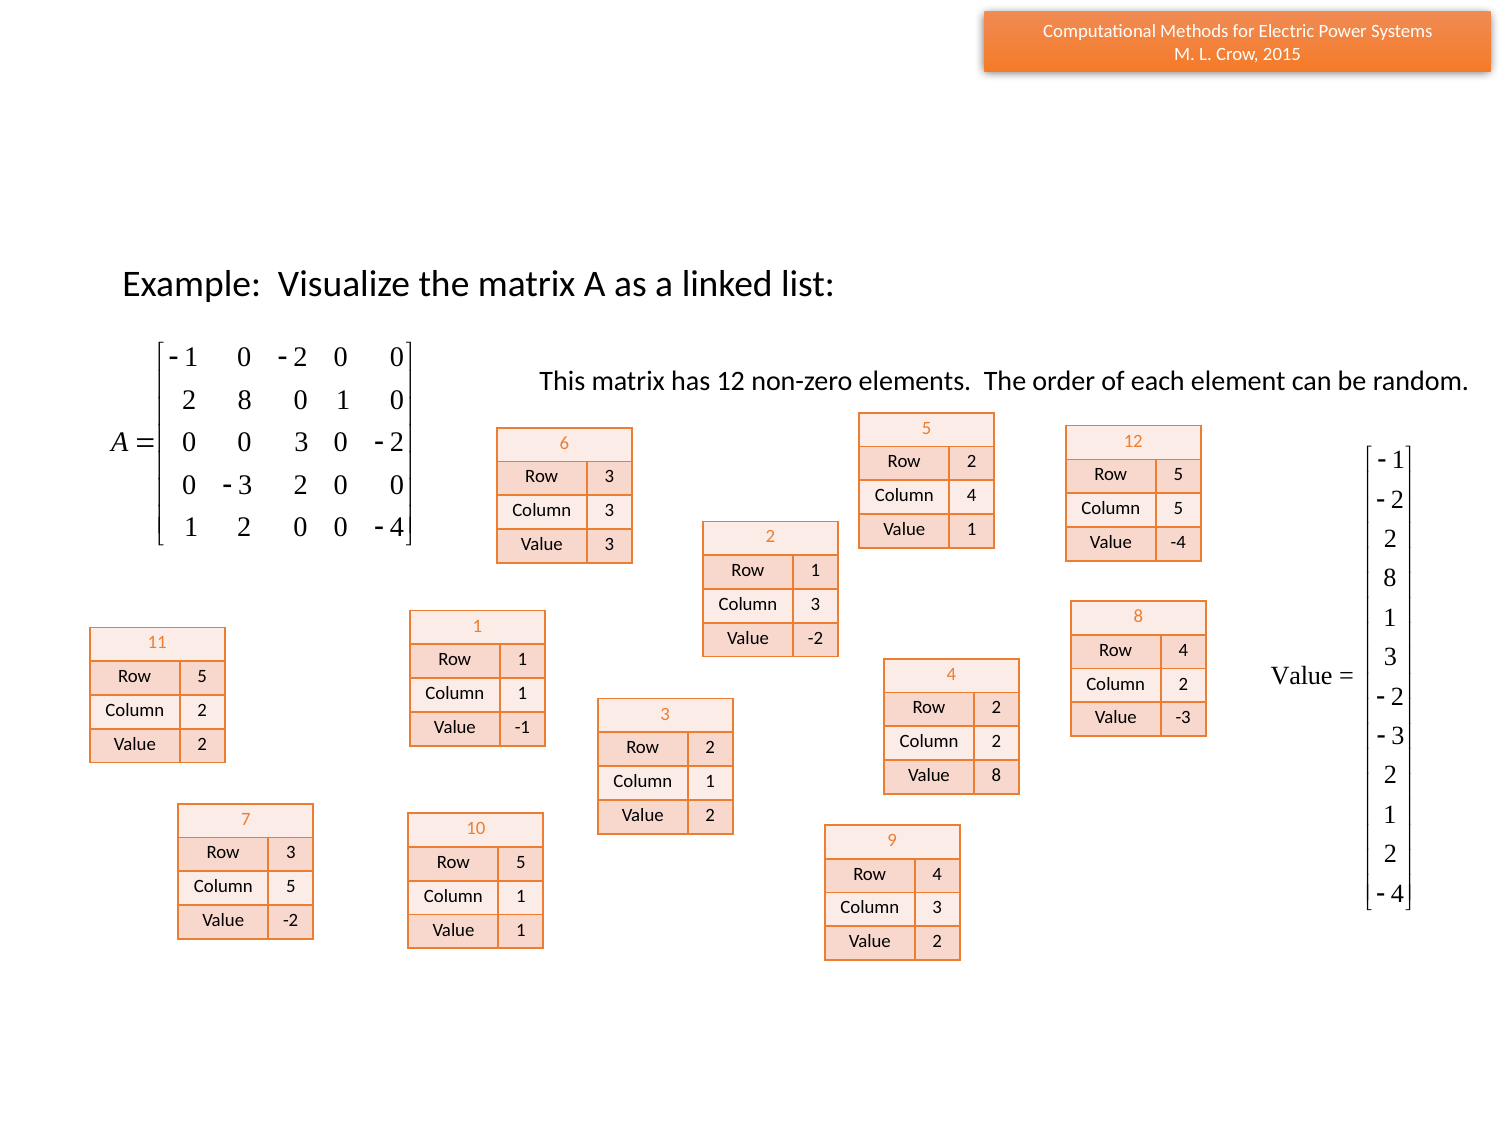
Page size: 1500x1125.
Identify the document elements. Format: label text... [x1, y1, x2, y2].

table_cell Row [860, 447, 948, 479]
table_cell 1 [499, 882, 542, 914]
table_cell 1 [950, 515, 993, 547]
table_cell Column [599, 767, 687, 799]
table_cell Value [860, 515, 948, 547]
table_cell Column [826, 893, 914, 925]
table_header 6 [498, 429, 631, 461]
table_cell 2 [689, 801, 732, 833]
table_header 8 [1072, 602, 1205, 634]
table_cell Column [704, 590, 792, 622]
table_header 3 [599, 699, 732, 731]
table_header 5 [860, 414, 993, 446]
table_cell 2 [975, 727, 1018, 759]
table_cell Row [91, 662, 179, 694]
text_box This matrix has 12 non-zero elements. The order of each element can be random. [524, 355, 1486, 404]
table_cell 3 [794, 590, 837, 622]
table_cell 2 [916, 927, 959, 959]
table_cell 5 [269, 872, 312, 904]
table_cell Column [1072, 669, 1160, 701]
table_header 9 [826, 826, 959, 858]
table_header 12 [1067, 426, 1200, 459]
table_cell 5 [1157, 460, 1200, 492]
table_cell 1 [794, 556, 837, 588]
table_cell Row [1067, 460, 1155, 492]
table_cell 1 [689, 767, 732, 799]
table_cell Row [1072, 636, 1160, 668]
table_cell Column [1067, 494, 1155, 526]
table_cell 8 [975, 761, 1018, 793]
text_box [104, 338, 421, 551]
table_cell Value [885, 761, 973, 793]
table_cell Value [91, 730, 179, 762]
table_cell Row [826, 860, 914, 892]
table_header 4 [885, 660, 1018, 692]
table_cell Value [826, 927, 914, 959]
table_cell 2 [181, 730, 224, 762]
table_cell 5 [1157, 494, 1200, 526]
table_cell 5 [499, 848, 542, 880]
table_cell Row [885, 693, 973, 725]
table_cell Value [411, 713, 499, 745]
table_cell Column [885, 727, 973, 759]
table_cell 2 [975, 693, 1018, 725]
table_cell Row [179, 838, 267, 870]
table_cell 3 [588, 530, 631, 562]
table_cell Column [409, 882, 497, 914]
table_cell -2 [269, 906, 312, 938]
table_cell Value [1067, 528, 1155, 560]
table_cell 1 [501, 645, 544, 677]
table_cell Value [704, 624, 792, 656]
table_cell Value [409, 915, 497, 947]
table_header 1 [411, 611, 544, 643]
table_cell Row [599, 733, 687, 765]
table_cell 4 [1162, 636, 1205, 668]
table_cell 3 [588, 496, 631, 528]
table_cell 3 [269, 838, 312, 870]
table_cell 1 [499, 915, 542, 947]
table_cell Row [704, 556, 792, 588]
table_cell 2 [950, 447, 993, 479]
table_cell 5 [181, 662, 224, 694]
table_header 11 [91, 628, 224, 660]
table_cell Column [179, 872, 267, 904]
table_cell 2 [689, 733, 732, 765]
table_cell 2 [181, 696, 224, 728]
table_cell 2 [1162, 669, 1205, 701]
table_cell 3 [588, 462, 631, 494]
text_box Example: Visualize the matrix A as a linked list: [107, 251, 851, 312]
table_cell 4 [916, 860, 959, 892]
table_cell Column [860, 481, 948, 513]
table_cell -4 [1157, 528, 1200, 560]
table_cell Column [91, 696, 179, 728]
table_header 10 [409, 814, 542, 846]
table_cell Row [411, 645, 499, 677]
table_cell Row [409, 848, 497, 880]
table_cell 1 [501, 679, 544, 711]
table_cell Column [411, 679, 499, 711]
table_cell Column [498, 496, 586, 528]
table_cell Value [1072, 703, 1160, 735]
table_cell -3 [1162, 703, 1205, 735]
table_cell Value [498, 530, 586, 562]
table_cell -2 [794, 624, 837, 656]
table_cell 3 [916, 893, 959, 925]
table_cell Value [599, 801, 687, 833]
table_cell Value [179, 906, 267, 938]
table_cell -1 [501, 713, 544, 745]
table_header 7 [179, 805, 312, 837]
table_cell Row [498, 462, 586, 494]
table_cell 4 [950, 481, 993, 513]
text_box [1233, 422, 1453, 935]
table_header 2 [704, 522, 837, 554]
